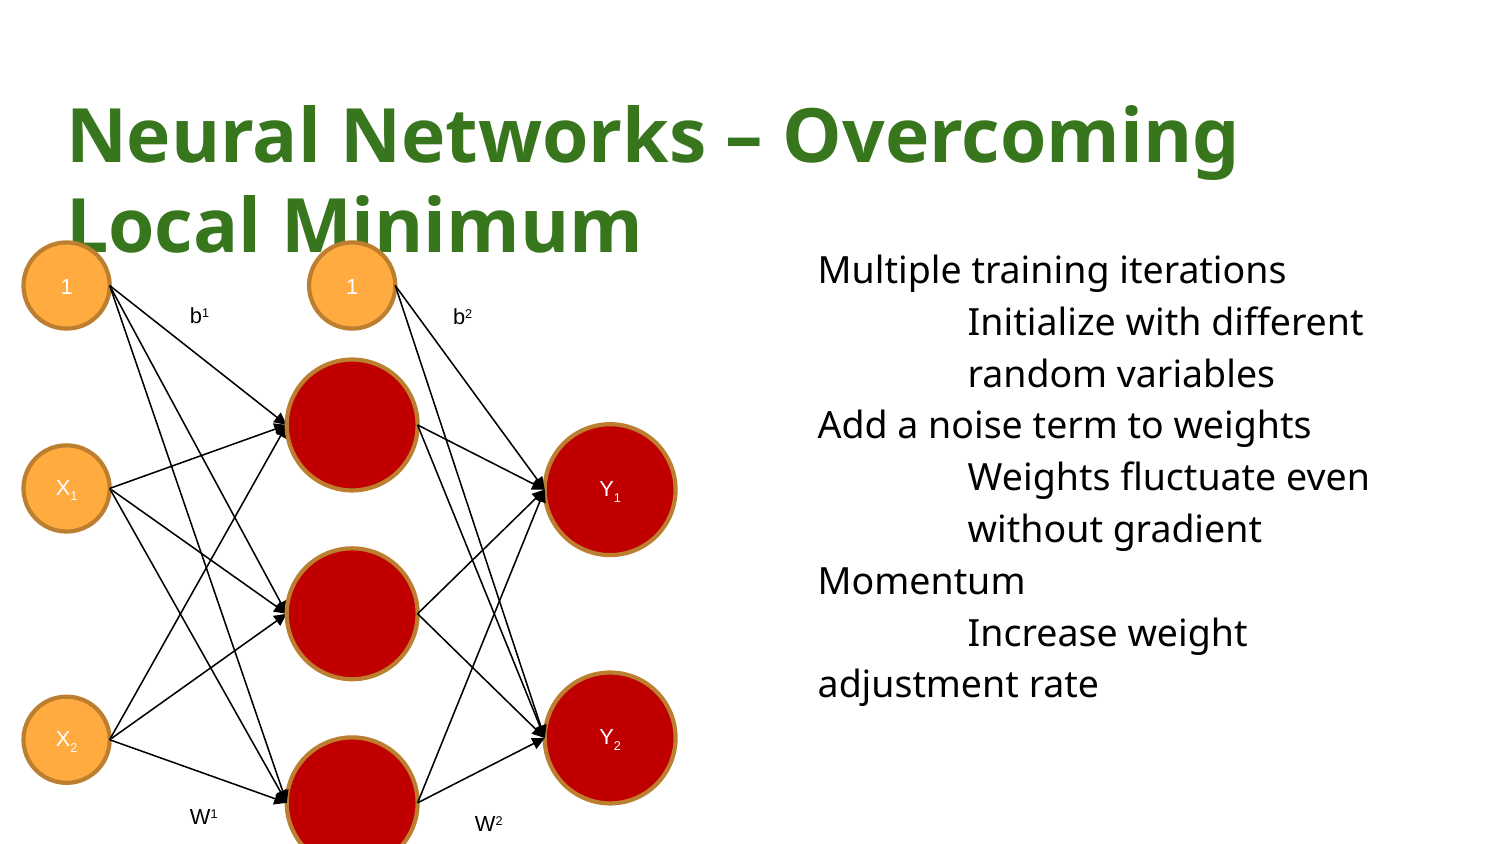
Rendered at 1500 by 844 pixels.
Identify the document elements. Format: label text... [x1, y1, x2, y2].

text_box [109, 285, 287, 739]
text_box W1 [175, 812, 248, 837]
text_box W2 [460, 811, 533, 844]
text_box 1 [21, 240, 112, 331]
list Multiple training iterations Initialize with different random variables Add a noise term to weights Weights fluctuate even without gradient Momentum Increase weight adjustment rate [802, 224, 1397, 760]
text_box [292, 357, 388, 493]
text_box Y2 [552, 670, 678, 806]
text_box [109, 739, 287, 804]
title Neural Networks – Overcoming Local Minimum [51, 72, 1449, 167]
text_box [285, 735, 420, 844]
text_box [395, 285, 545, 739]
text_box [292, 546, 389, 682]
text_box X2 [21, 694, 103, 785]
text_box X1 [21, 443, 102, 534]
text_box 1 [306, 240, 398, 331]
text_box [417, 746, 545, 804]
text_box Y1 [552, 422, 678, 558]
